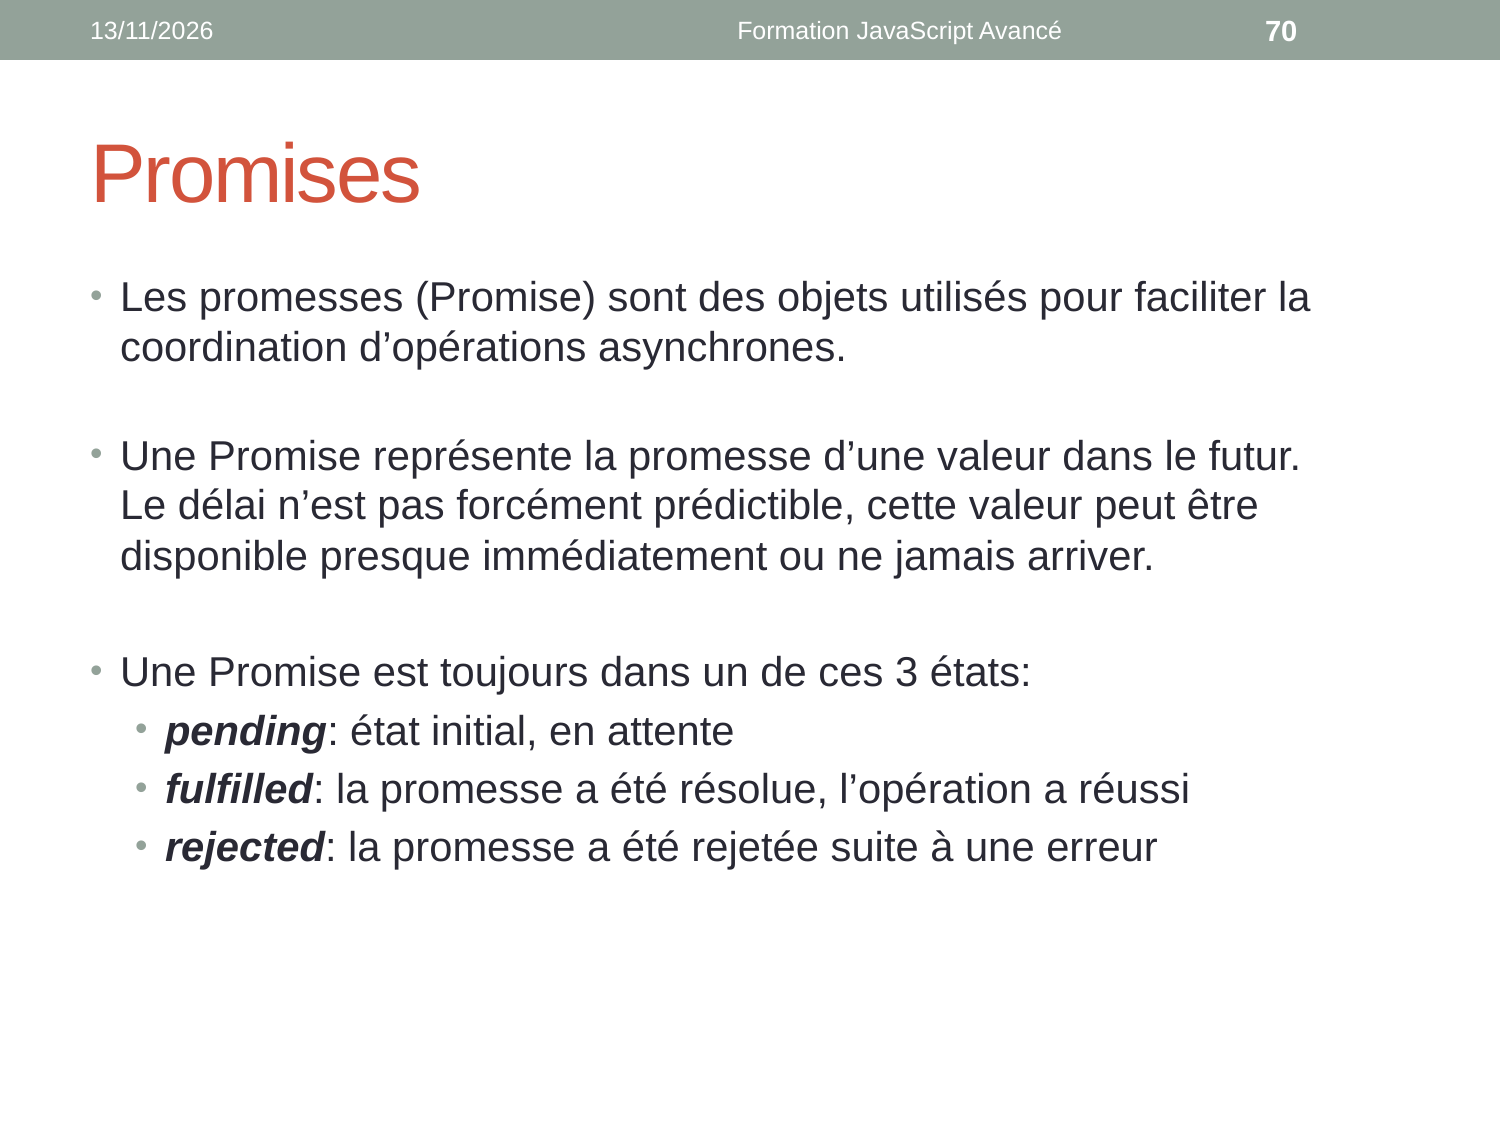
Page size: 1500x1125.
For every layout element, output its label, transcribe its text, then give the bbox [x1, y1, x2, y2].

footer Formation JavaScript Avancé [562, 3, 1238, 57]
slide_number 70 [1250, 3, 1425, 57]
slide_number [75, 3, 550, 57]
list Les promesses (Promise) sont des objets utilisés pour faciliter la coordination d’opérations asynchrones. Une Promise représente la promesse d’une valeur dans le futur. Le délai n’est pas forcément prédictible, cette valeur peut être disponible presque immédiatement ou ne jamais arriver. Une Promise est toujours dans un de ces 3 états: pending: état initial, en attente fulfilled: la promesse a été résolue, l’opération a réussi rejected: la promesse a été rejetée suite à une erreur [75, 262, 1425, 1063]
title Promises [75, 87, 1425, 250]
